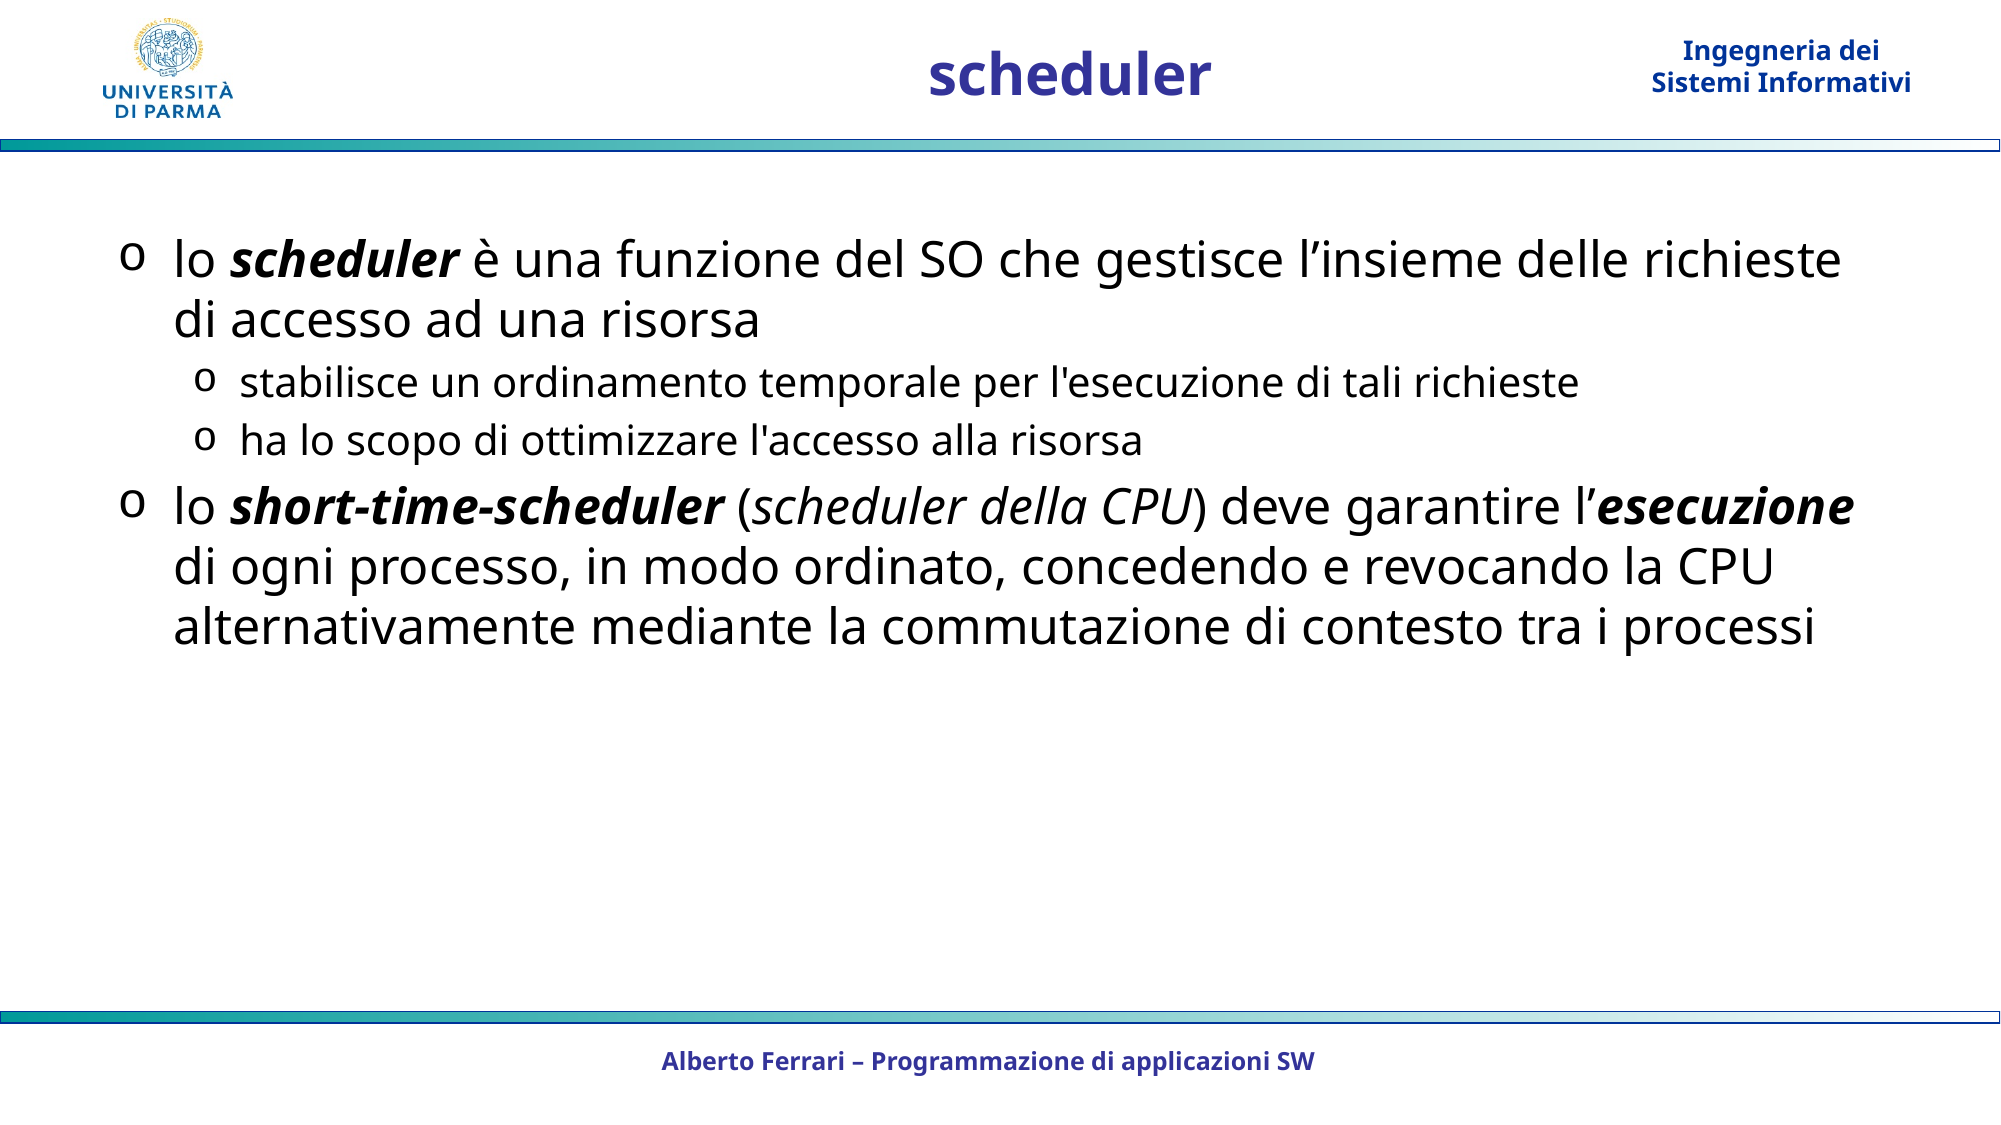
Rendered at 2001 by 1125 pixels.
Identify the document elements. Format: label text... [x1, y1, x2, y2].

picture [103, 18, 233, 118]
title scheduler [559, 19, 1583, 126]
footer Alberto Ferrari – Programmazione di applicazioni SW [366, 1037, 1611, 1092]
list lo scheduler è una funzione del SO che gestisce l’insieme delle richieste di accesso ad una risorsa stabilisce un ordinamento temporale per l'esecuzione di tali richieste ha lo scopo di ottimizzare l'accesso alla risorsa lo short-time-scheduler (scheduler della CPU) deve garantire l’esecuzione di ogni processo, in modo ordinato, concedendo e revocando la CPU alternativamente mediante la commutazione di contesto tra i processi [102, 220, 1903, 963]
